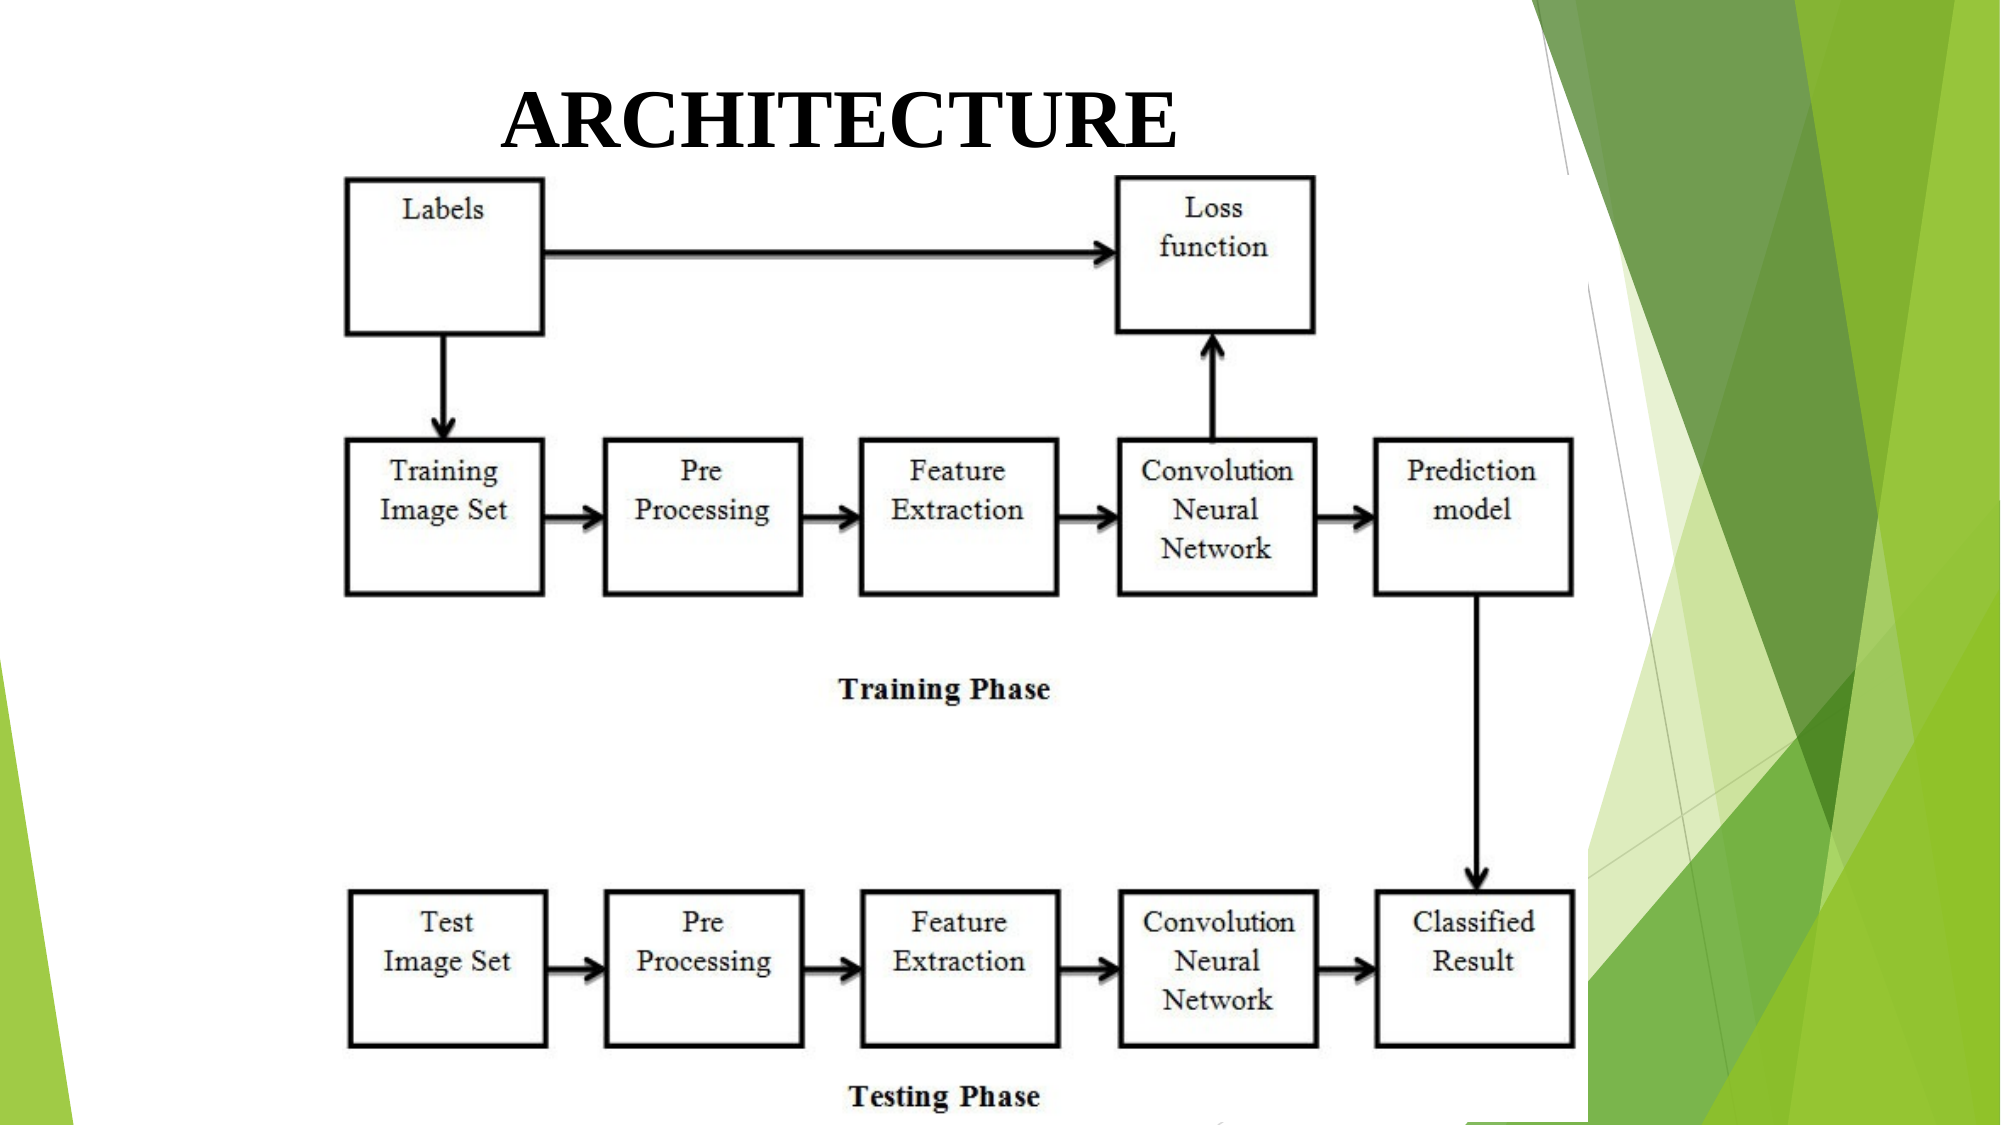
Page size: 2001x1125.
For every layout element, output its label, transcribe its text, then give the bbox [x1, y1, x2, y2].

picture [341, 175, 1588, 1123]
title ARCHITECTURE [134, 56, 1546, 275]
